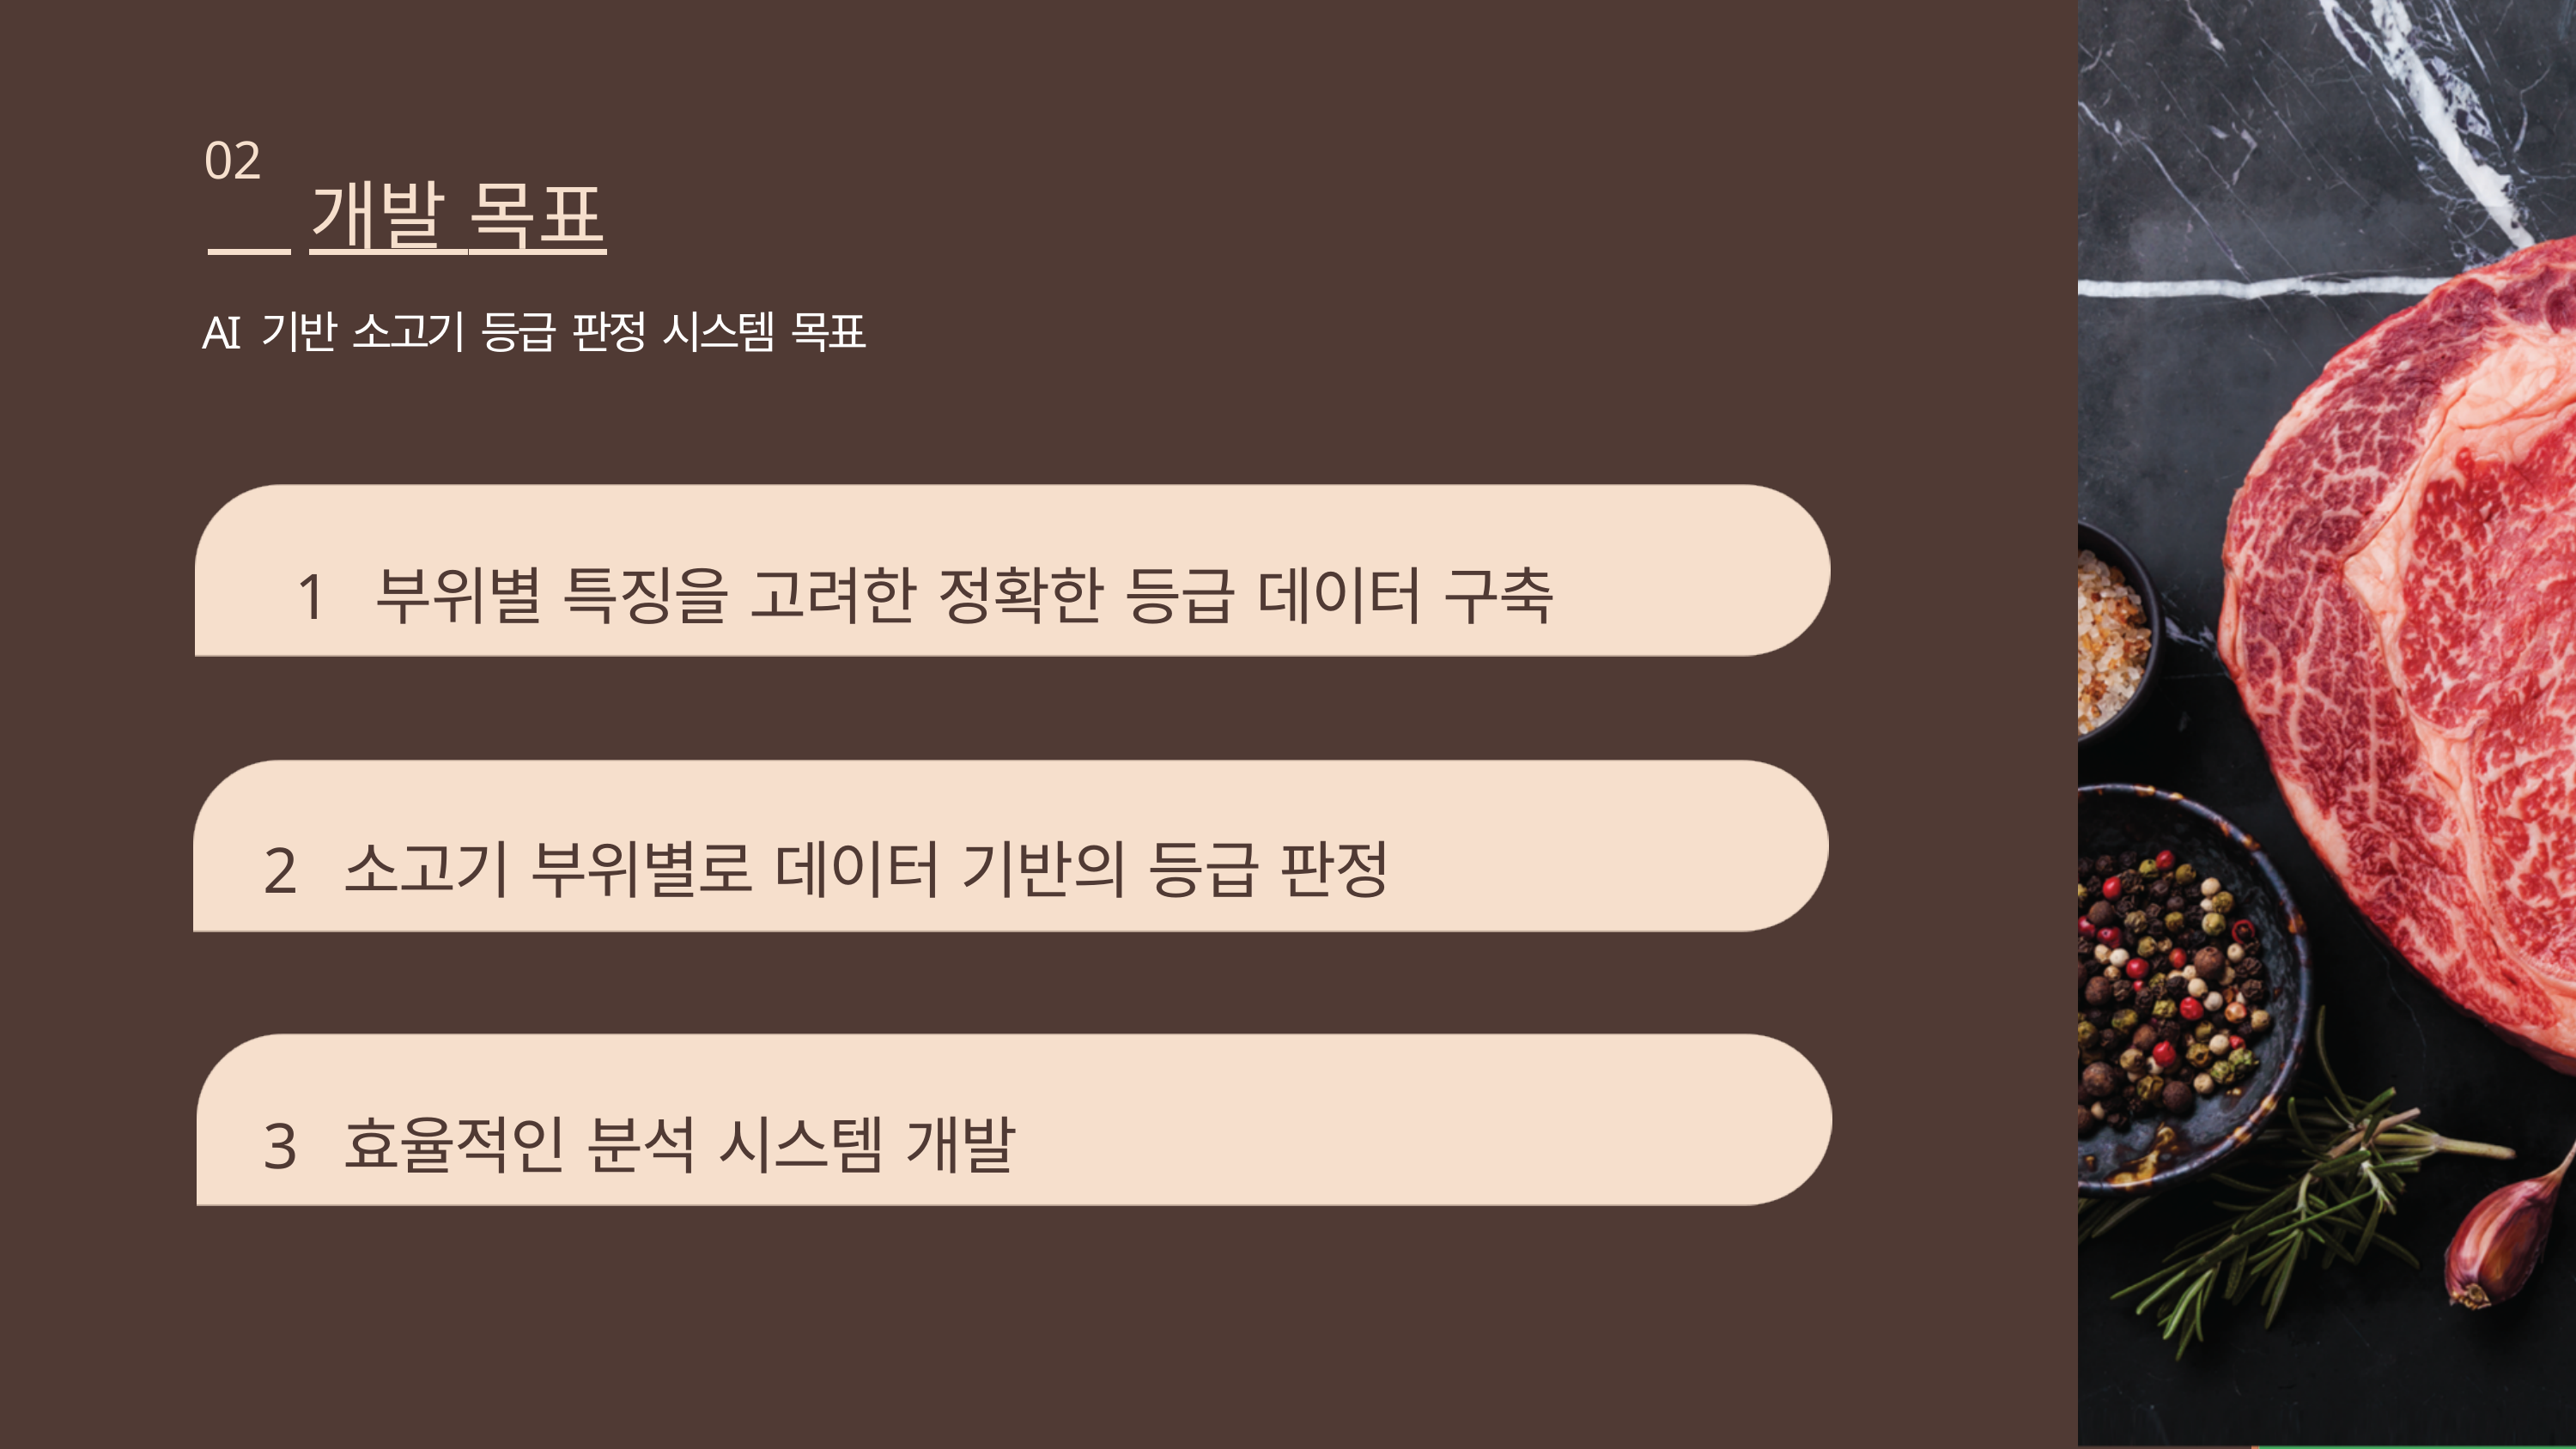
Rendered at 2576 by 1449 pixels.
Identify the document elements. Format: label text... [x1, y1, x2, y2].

text_box 개발 목표 [207, 154, 2074, 260]
picture [194, 484, 1831, 657]
text_box 02 [204, 116, 331, 190]
text_box AI 기반 소고기 등급 판정 시스템 목표 [202, 271, 1147, 391]
picture [192, 760, 1829, 932]
picture [2078, 0, 2576, 1449]
picture [196, 1033, 1832, 1206]
